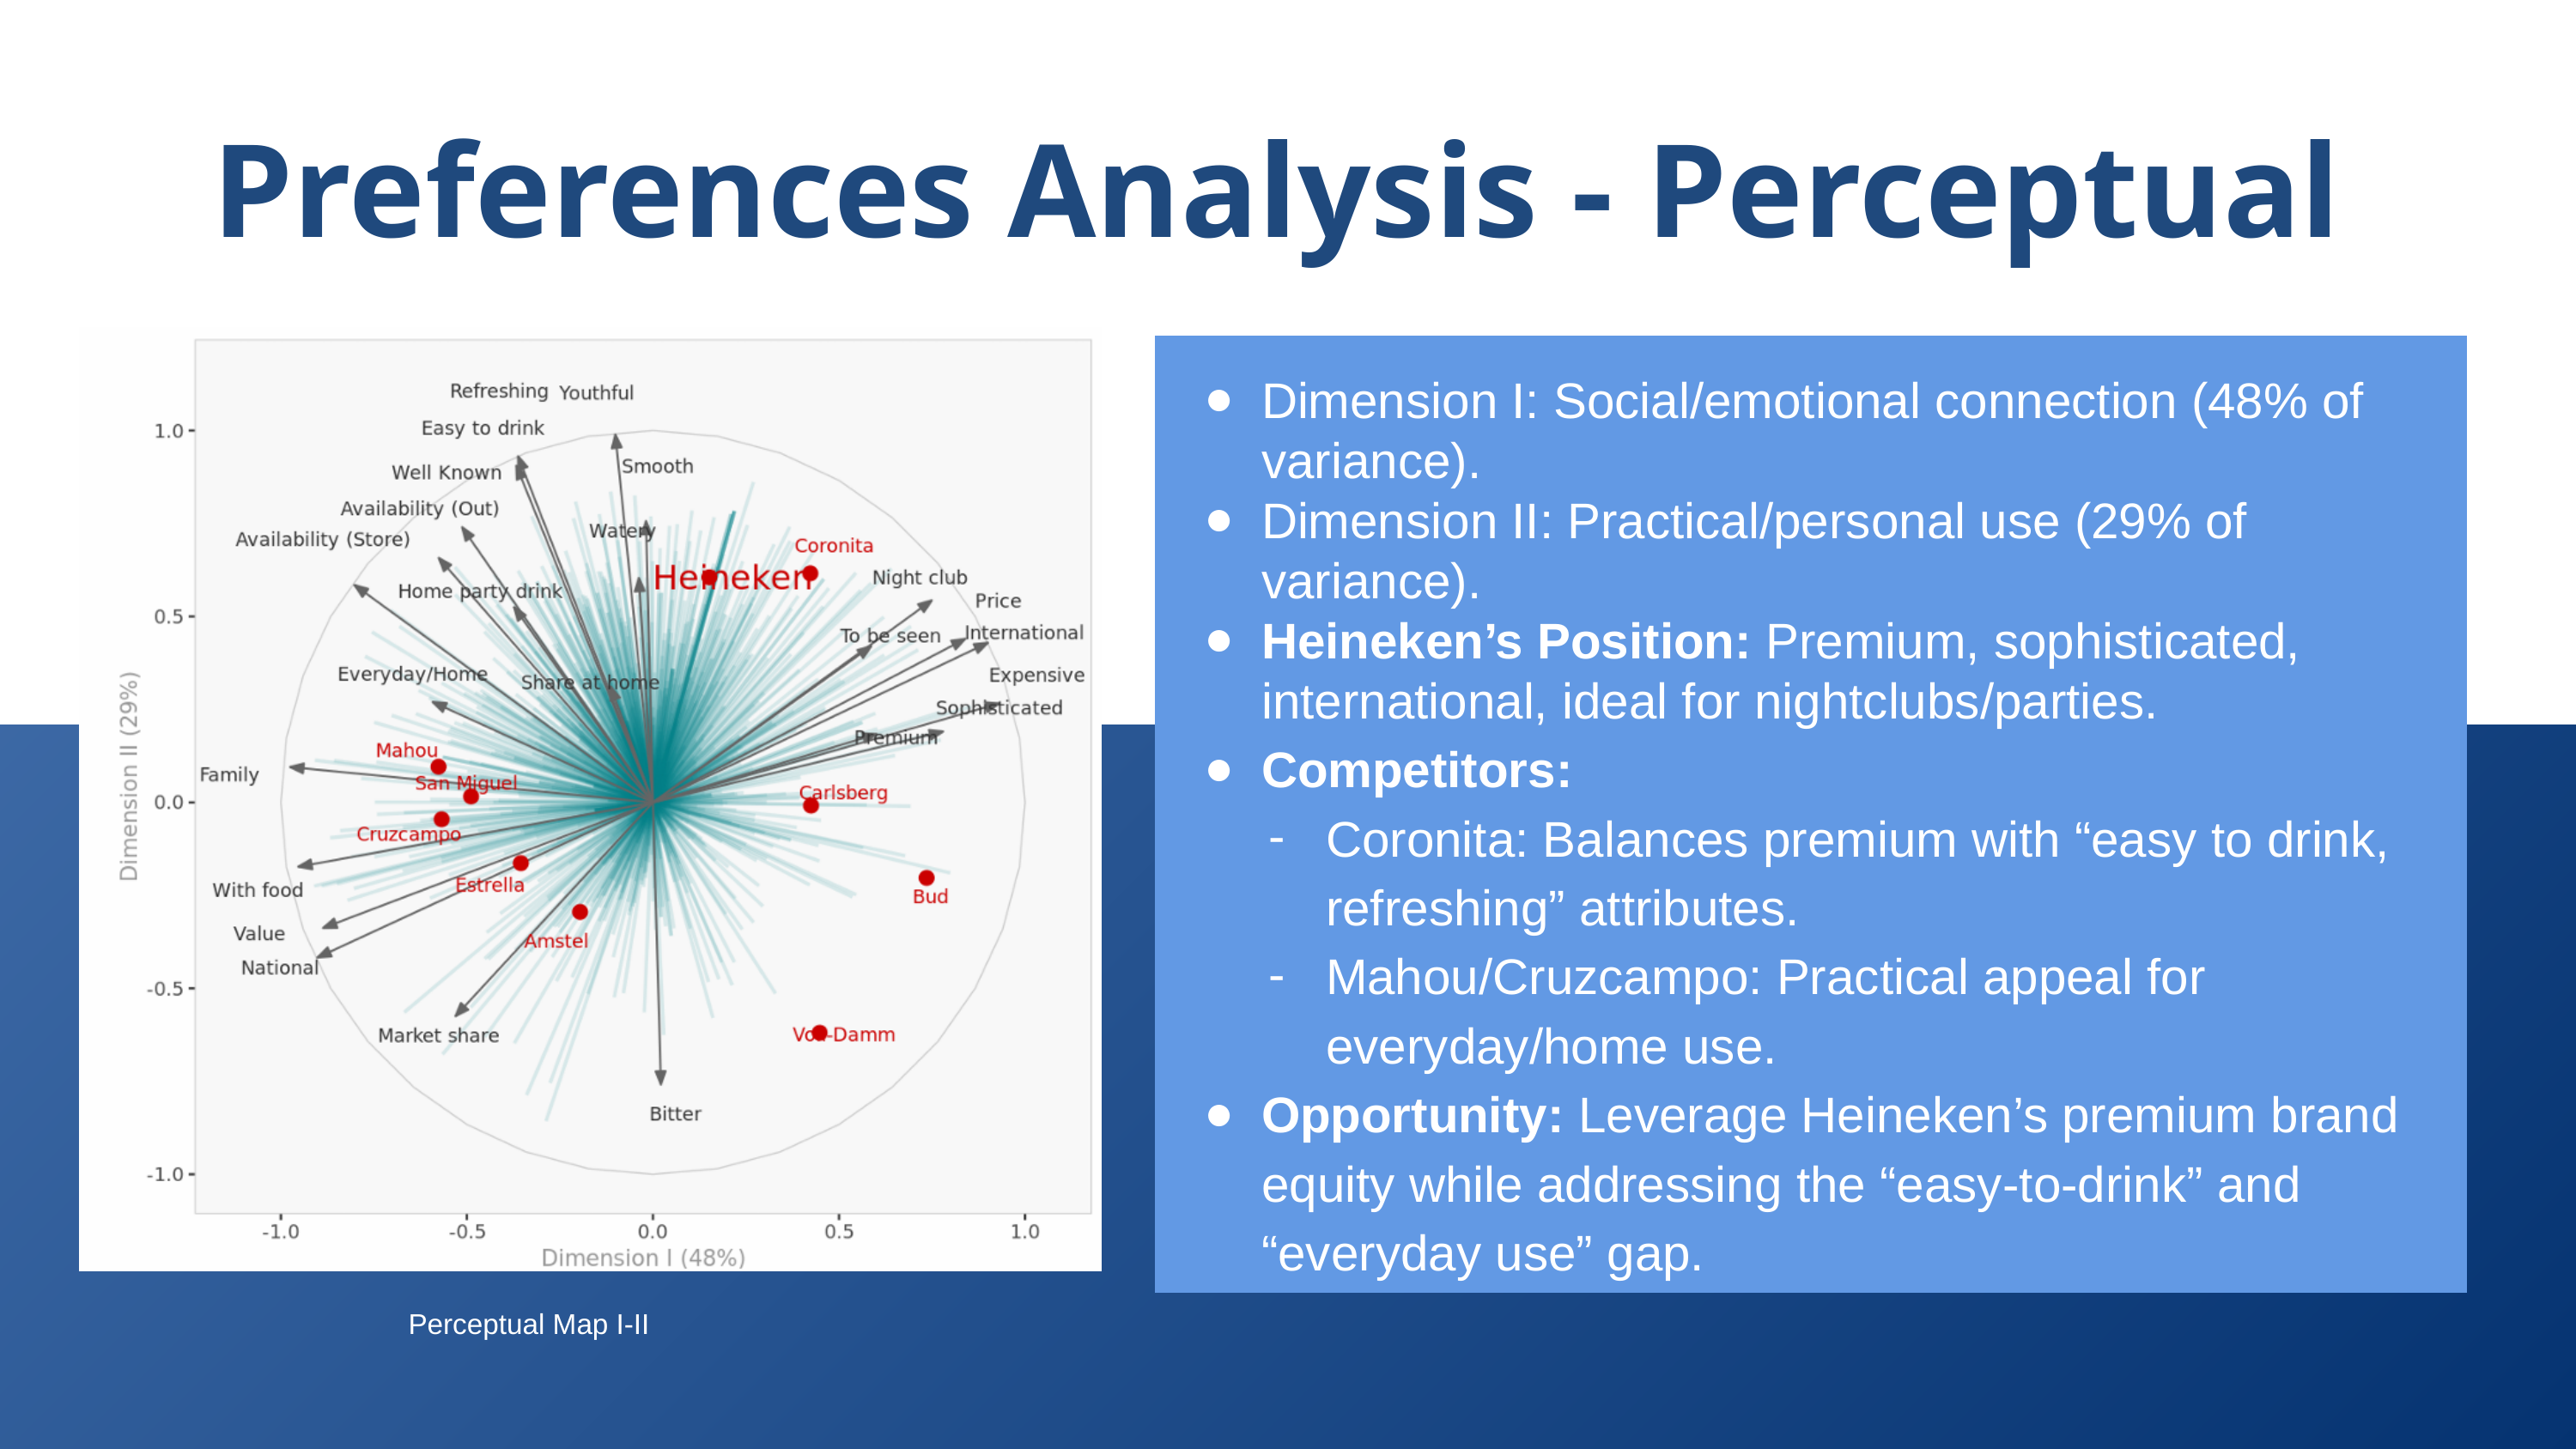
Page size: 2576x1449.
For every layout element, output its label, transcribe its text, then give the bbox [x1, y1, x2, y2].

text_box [1154, 314, 2468, 1294]
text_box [0, 0, 2576, 724]
text_box Perceptual Map I-II [387, 1293, 859, 1353]
picture [79, 314, 1102, 1271]
